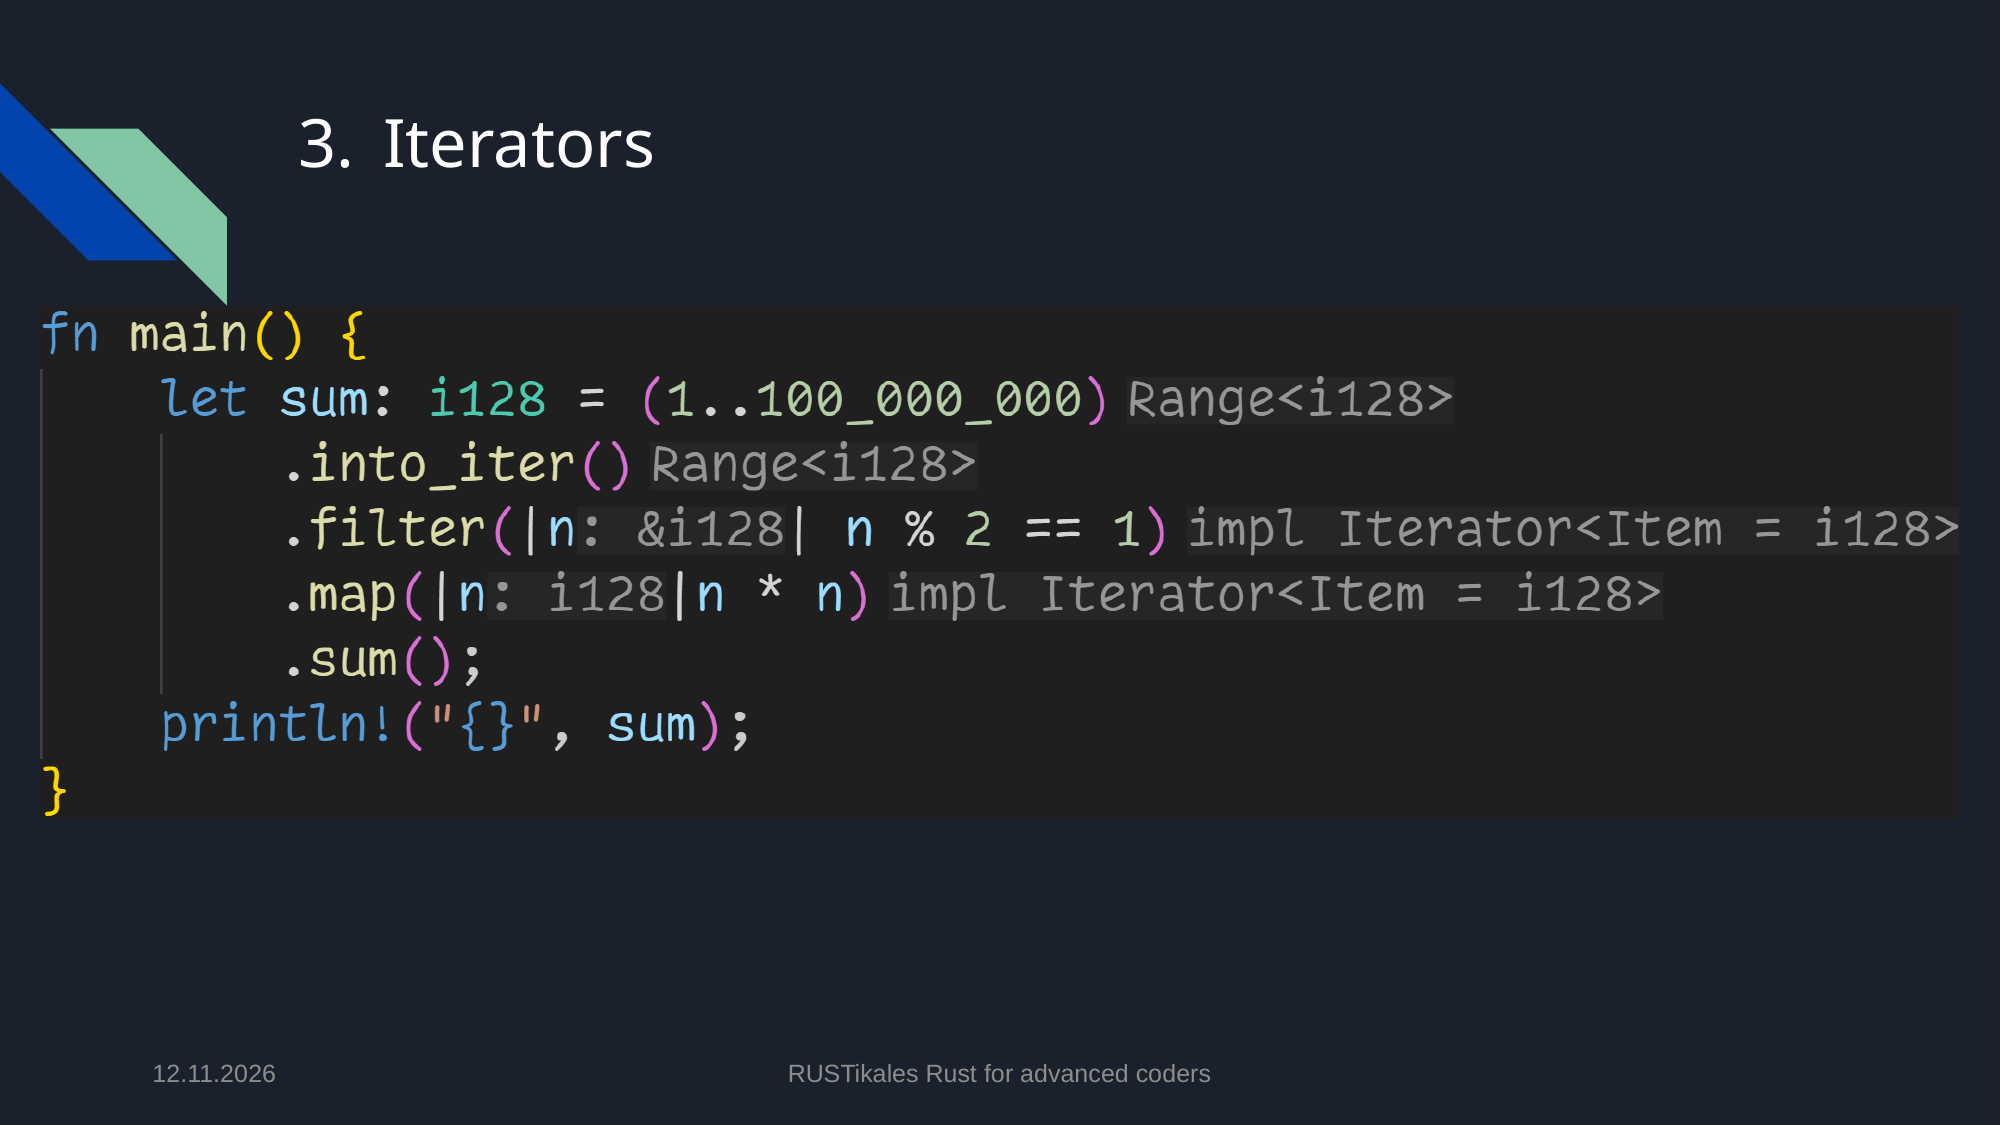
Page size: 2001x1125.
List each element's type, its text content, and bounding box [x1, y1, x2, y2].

picture [40, 306, 1960, 819]
footer RUSTikales Rust for advanced coders [662, 1042, 1338, 1103]
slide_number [137, 1042, 588, 1103]
title Iterators [283, 86, 1824, 287]
